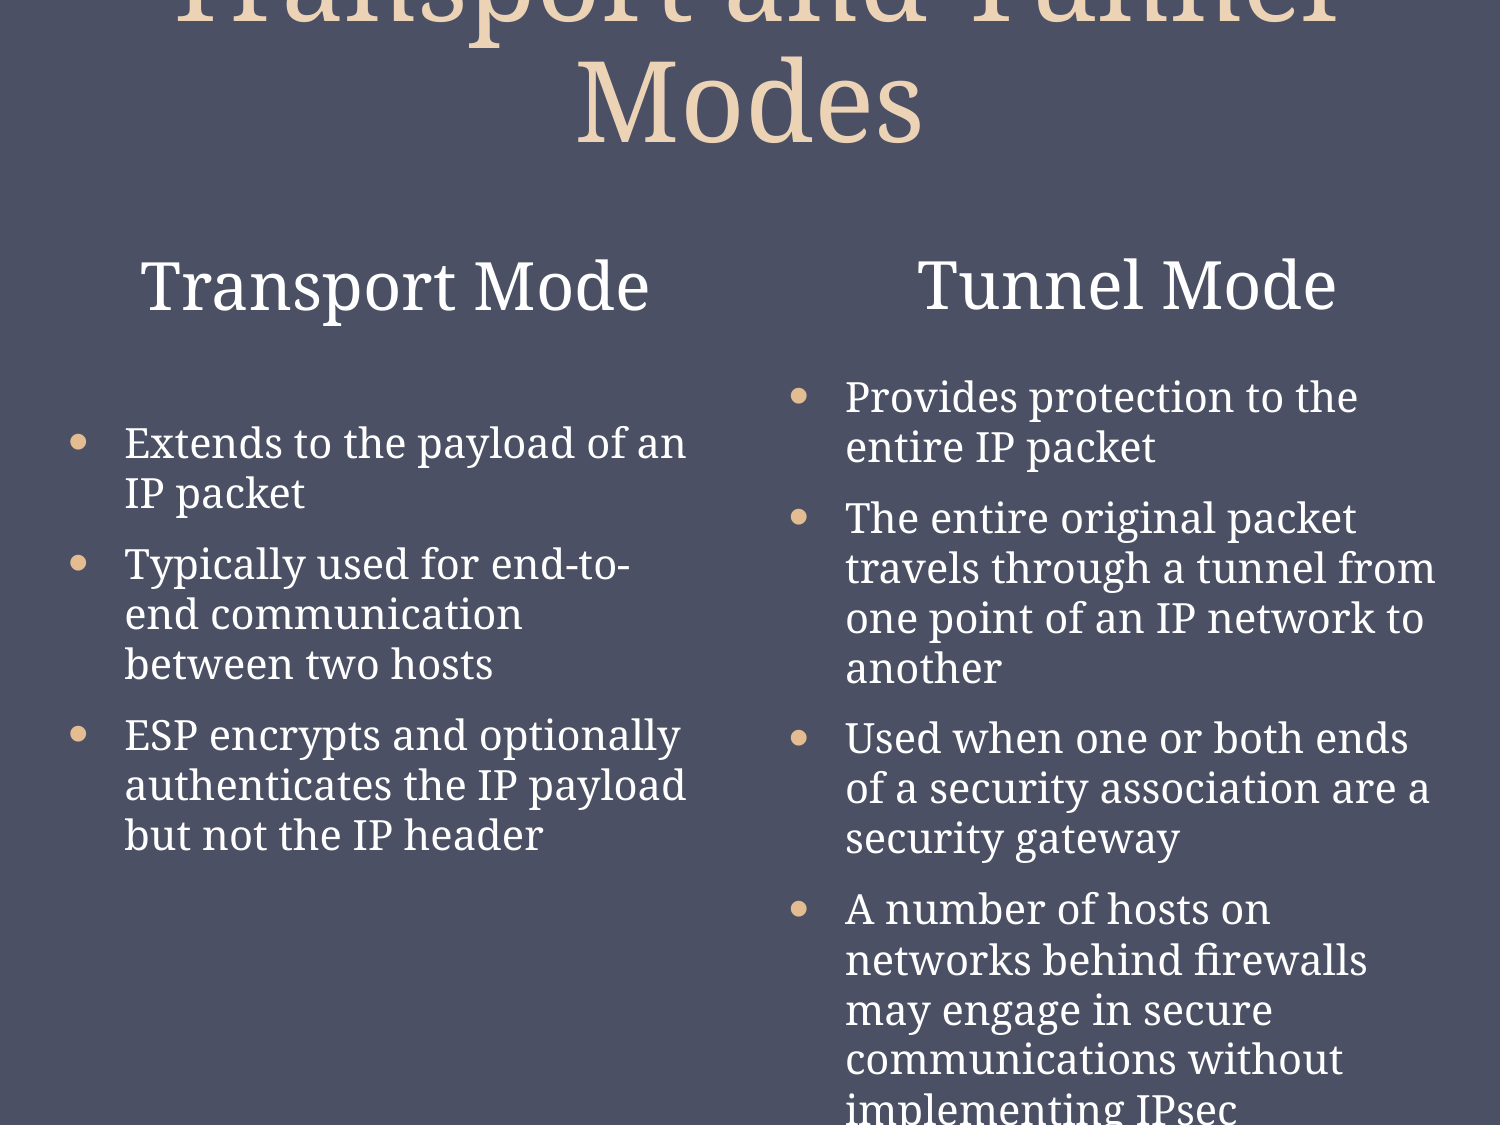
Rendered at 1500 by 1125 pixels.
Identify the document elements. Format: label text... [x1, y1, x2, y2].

list Transport Mode [64, 231, 728, 332]
list Provides protection to the entire IP packet The entire original packet travels through a tunnel from one point of an IP network to another Used when one or both ends of a security association are a security gateway A number of hosts on networks behind firewalls may engage in secure communications without implementing IPsec [773, 363, 1460, 1094]
list Tunnel Mode [796, 230, 1460, 331]
list Extends to the payload of an IP packet Typically used for end-to-end communication between two hosts ESP encrypts and optionally authenticates the IP payload but not the IP header [53, 408, 717, 1051]
title Transport and Tunnel Modes [0, 0, 1500, 173]
